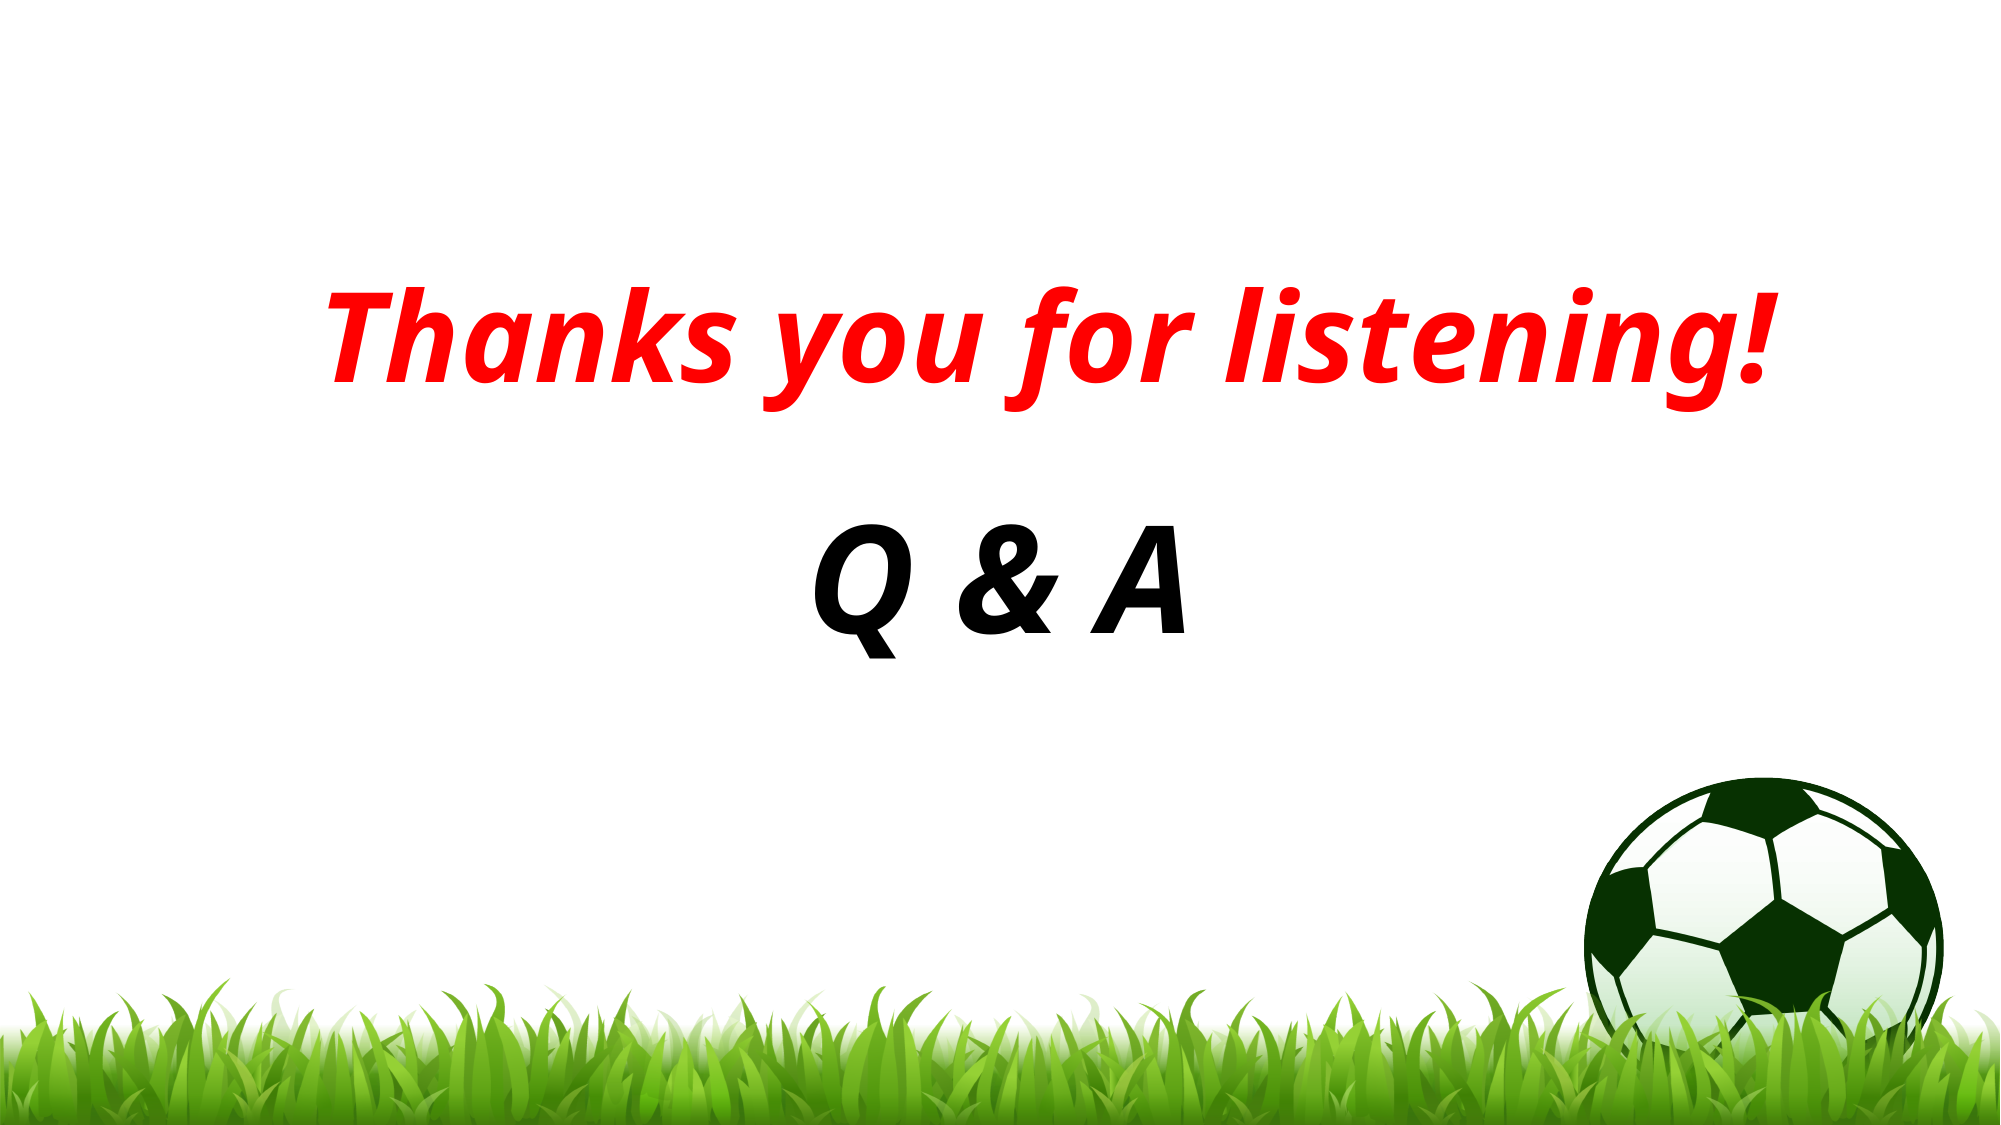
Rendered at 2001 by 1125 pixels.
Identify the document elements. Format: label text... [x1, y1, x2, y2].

text_box Q & A [791, 476, 1209, 671]
text_box Thanks you for listening! [303, 249, 1792, 415]
picture [0, 732, 2000, 1125]
